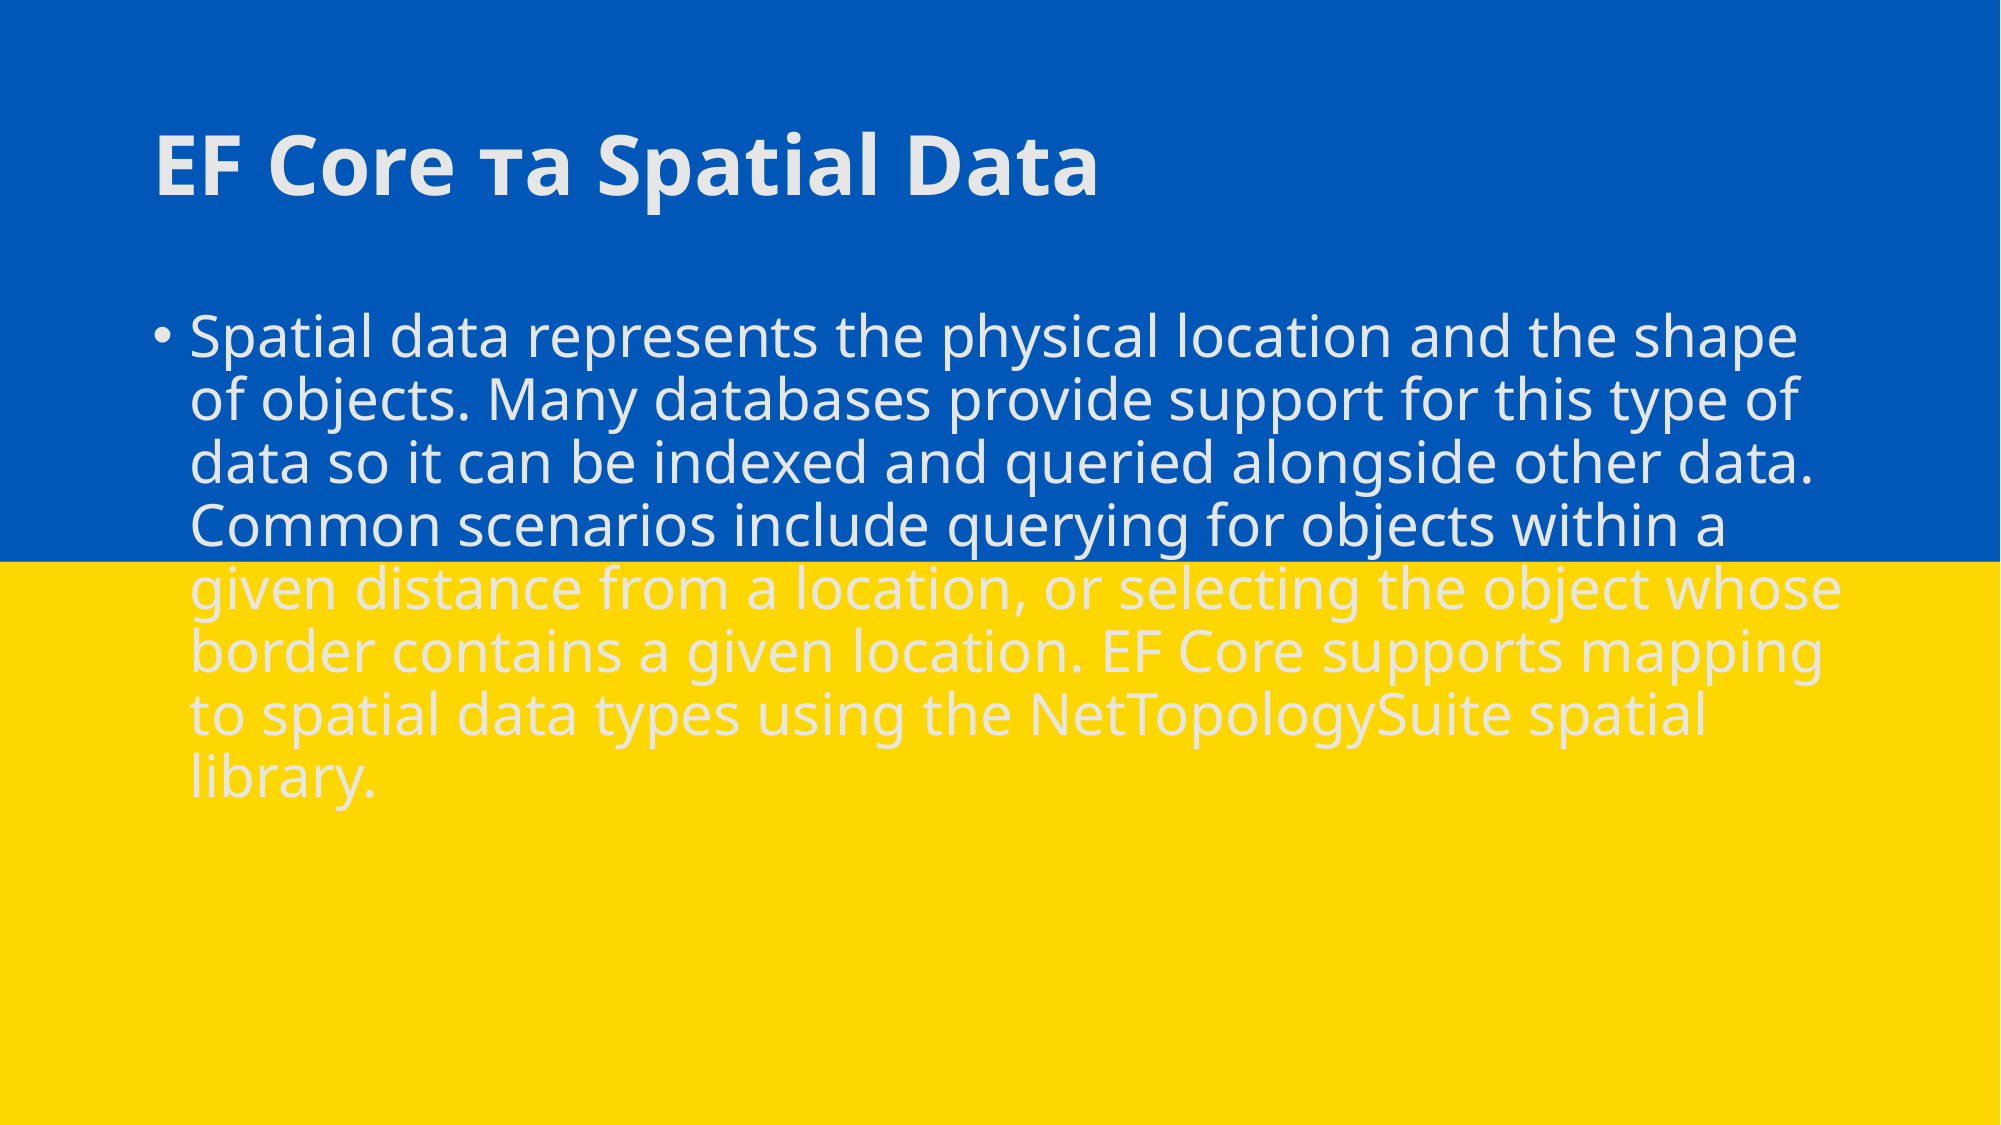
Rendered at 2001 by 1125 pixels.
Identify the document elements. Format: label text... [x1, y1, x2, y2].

list Spatial data represents the physical location and the shape of objects. Many databases provide support for this type of data so it can be indexed and queried alongside other data. Common scenarios include querying for objects within a given distance from a location, or selecting the object whose border contains a given location. EF Core supports mapping to spatial data types using the NetTopologySuite spatial library. [137, 299, 1863, 1014]
title EF Core та Spatial Data [137, 59, 1863, 278]
picture [0, 0, 2001, 1125]
